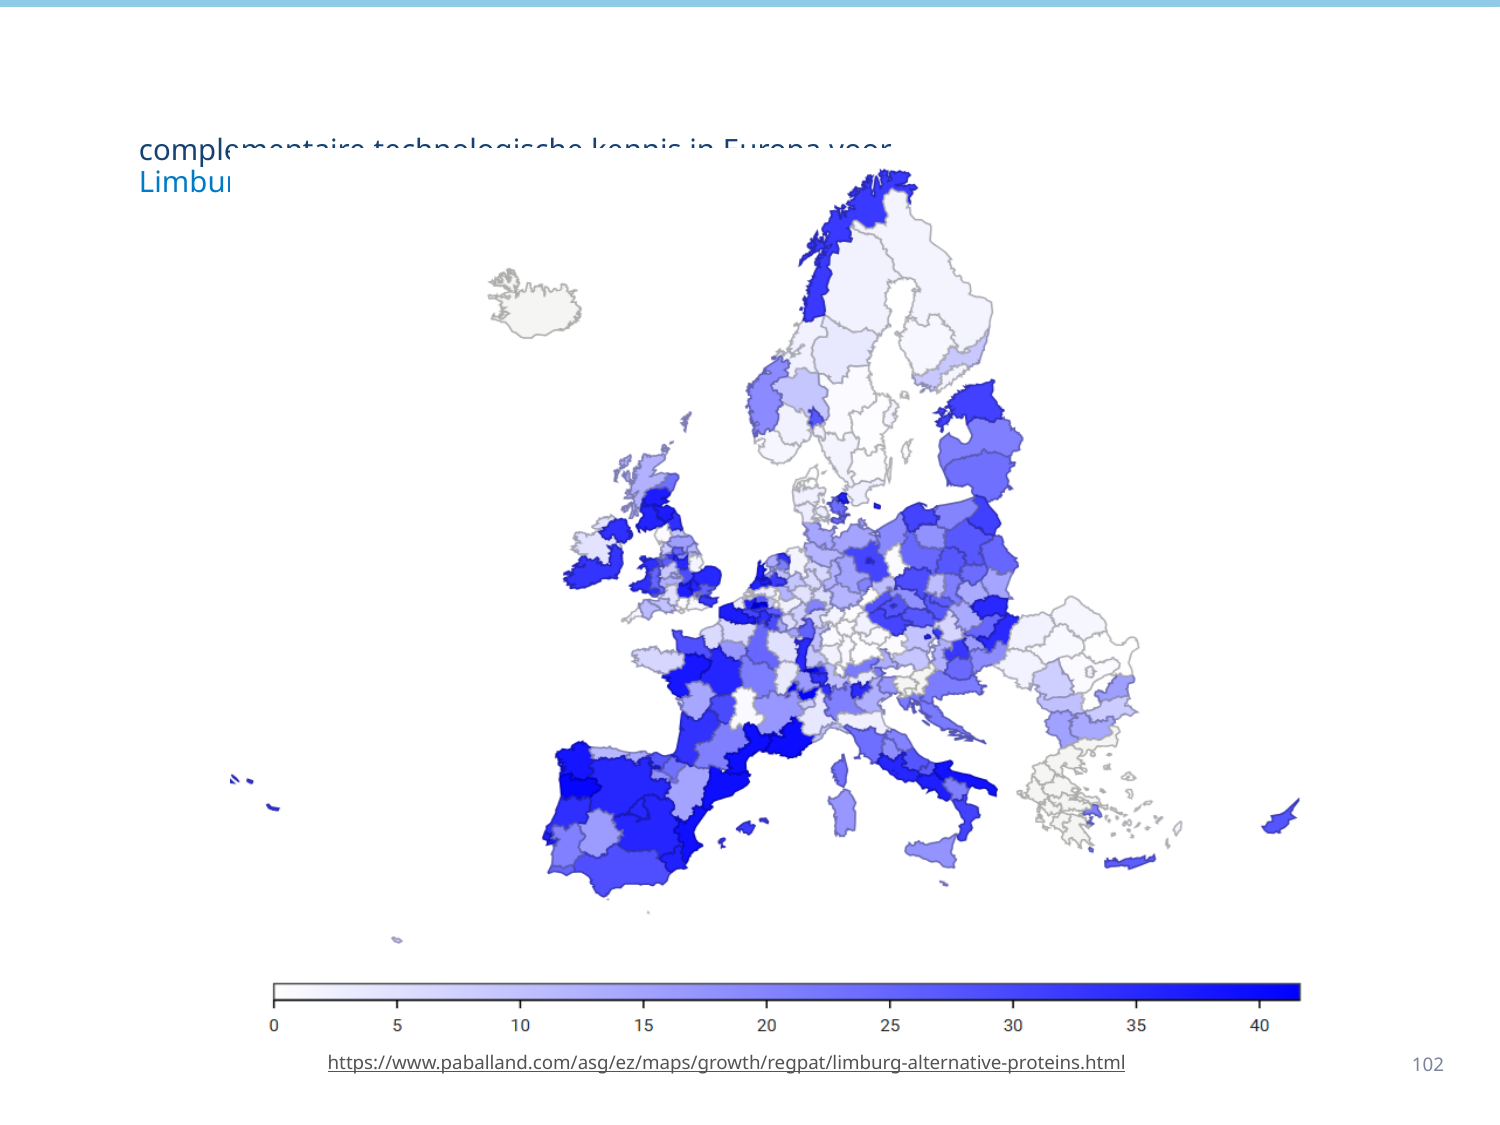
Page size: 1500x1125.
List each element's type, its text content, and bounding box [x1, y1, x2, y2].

slide_number 102 [1396, 1034, 1500, 1096]
title complementaire technologische kennis in Europa voor Limburg: alternatieve eiwitten [123, 125, 1445, 297]
picture [229, 148, 1318, 1040]
text_box https://www.paballand.com/asg/ez/maps/growth/regpat/limburg-alternative-proteins.html [312, 1040, 1294, 1084]
